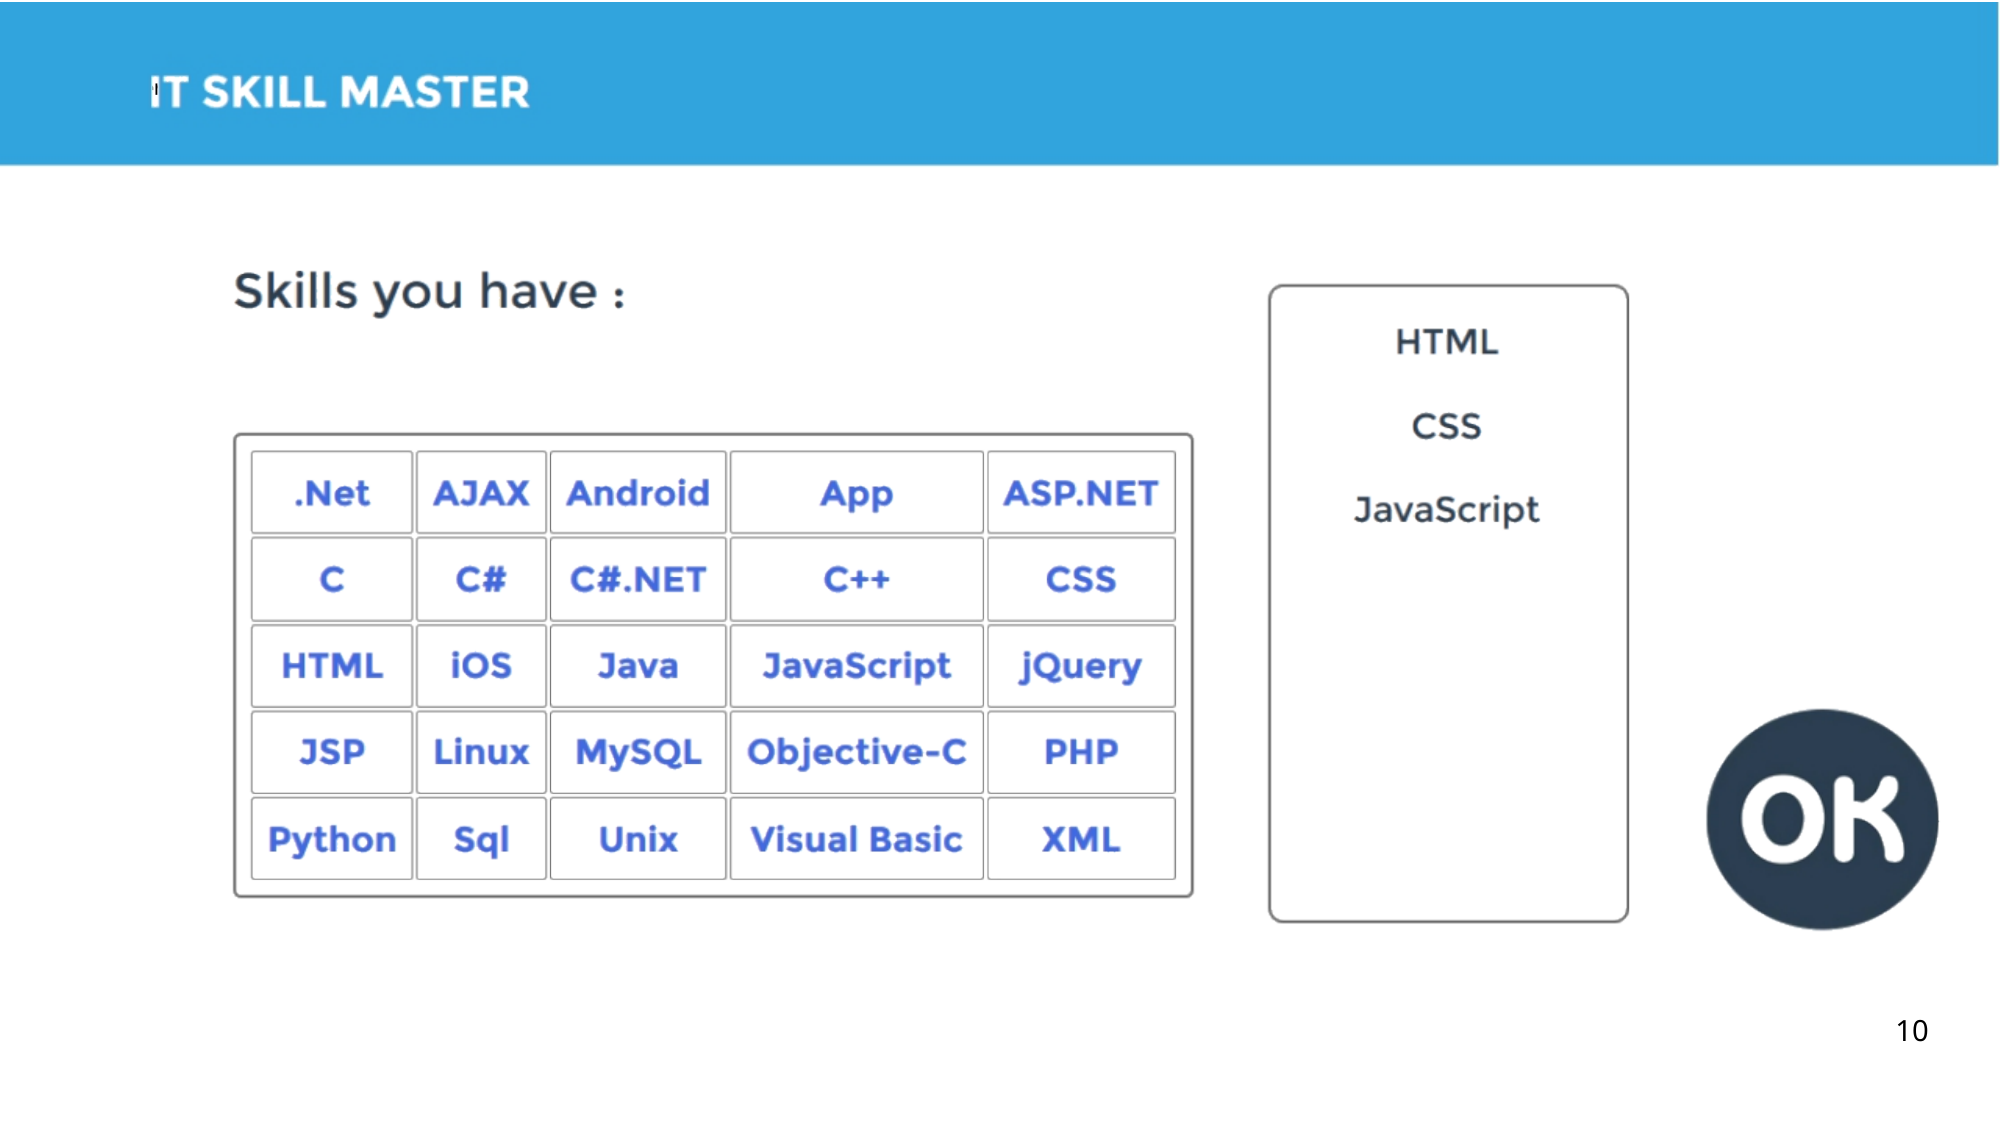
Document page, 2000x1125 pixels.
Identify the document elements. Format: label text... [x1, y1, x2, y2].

slide_number 10 [1743, 1009, 1944, 1055]
picture [0, 2, 2000, 988]
